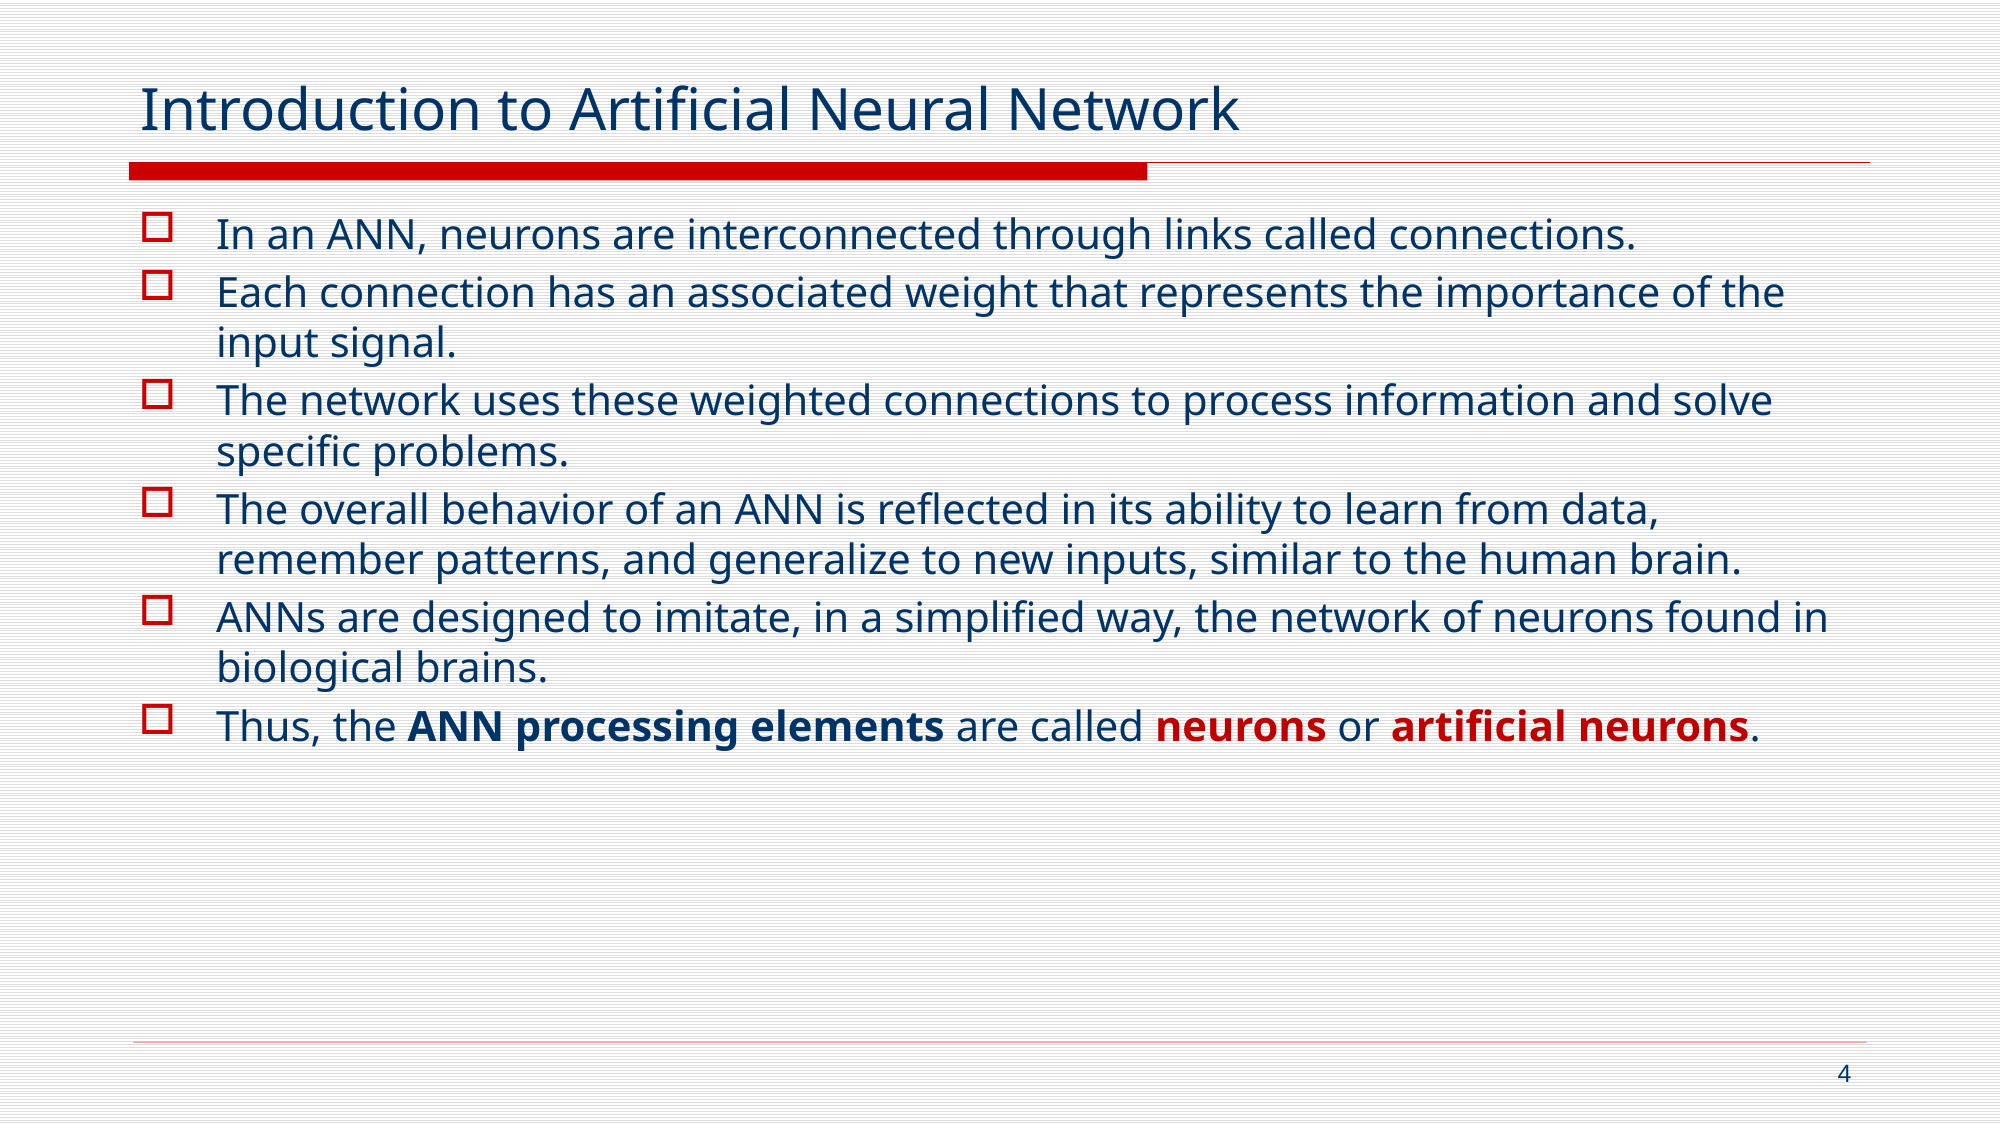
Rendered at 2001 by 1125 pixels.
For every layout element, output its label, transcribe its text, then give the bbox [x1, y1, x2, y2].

title Introduction to Artificial Neural Network [125, 24, 1876, 150]
slide_number 4 [1433, 1049, 1867, 1103]
list In an ANN, neurons are interconnected through links called connections. Each connection has an associated weight that represents the importance of the input signal. The network uses these weighted connections to process information and solve specific problems. The overall behavior of an ANN is reflected in its ability to learn from data, remember patterns, and generalize to new inputs, similar to the human brain. ANNs are designed to imitate, in a simplified way, the network of neurons found in biological brains. Thus, the ANN processing elements are called neurons or artificial neurons. [123, 200, 1874, 1025]
